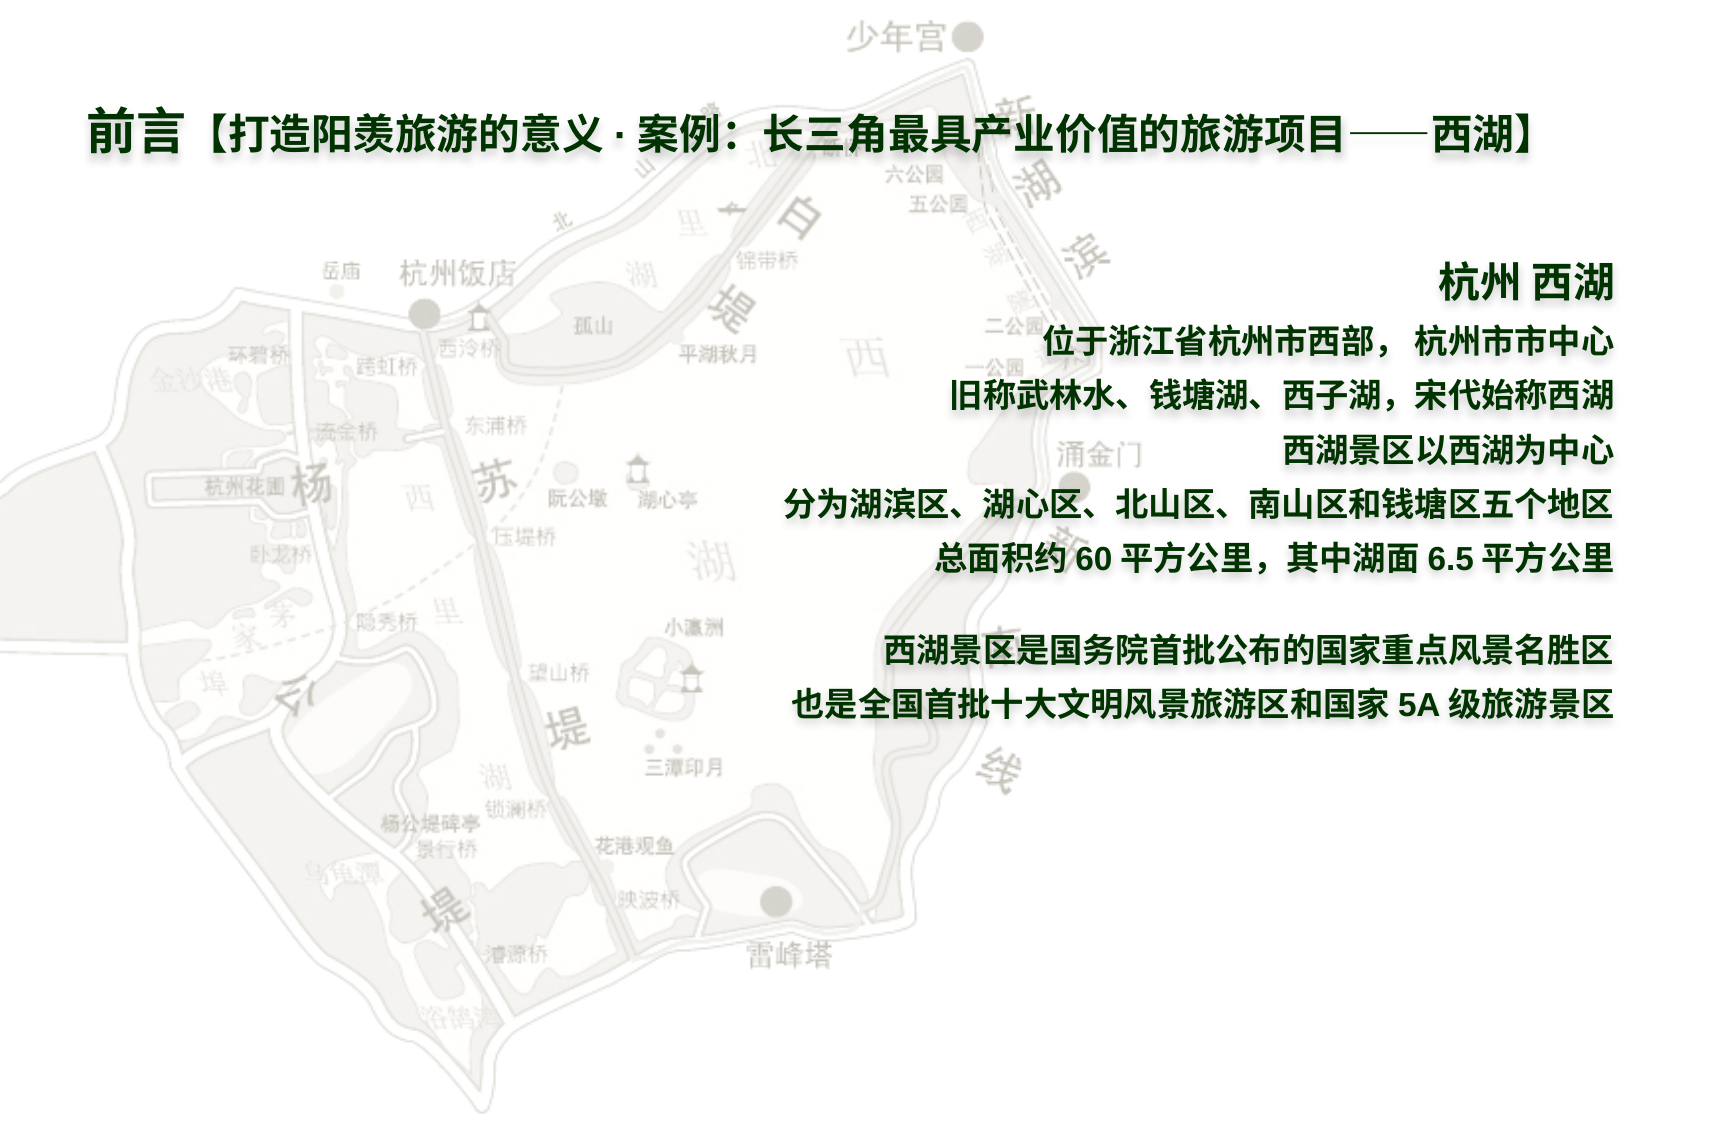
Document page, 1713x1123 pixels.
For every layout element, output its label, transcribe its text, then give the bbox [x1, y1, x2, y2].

picture [0, 0, 1160, 1123]
text_box 前言【打造阳羡旅游的意义·案例：长三角最具产业价值的旅游项目——西湖】 [1164, 92, 1624, 167]
text_box 杭州 西湖 位于浙江省杭州市西部， 杭州市市中心 旧称武林水、钱塘湖、西子湖，宋代始称西湖 西湖景区以西湖为中心 分为湖滨区、湖心区、北山区、南山区和钱塘区五个地区 总面积约60平方公里，其中湖面6.5平方公里 西湖景区是国务院首批公布的国家重点风景名胜区 也是全国首批十大文明风景旅游区和国家5A级旅游景区 [1164, 244, 1630, 731]
